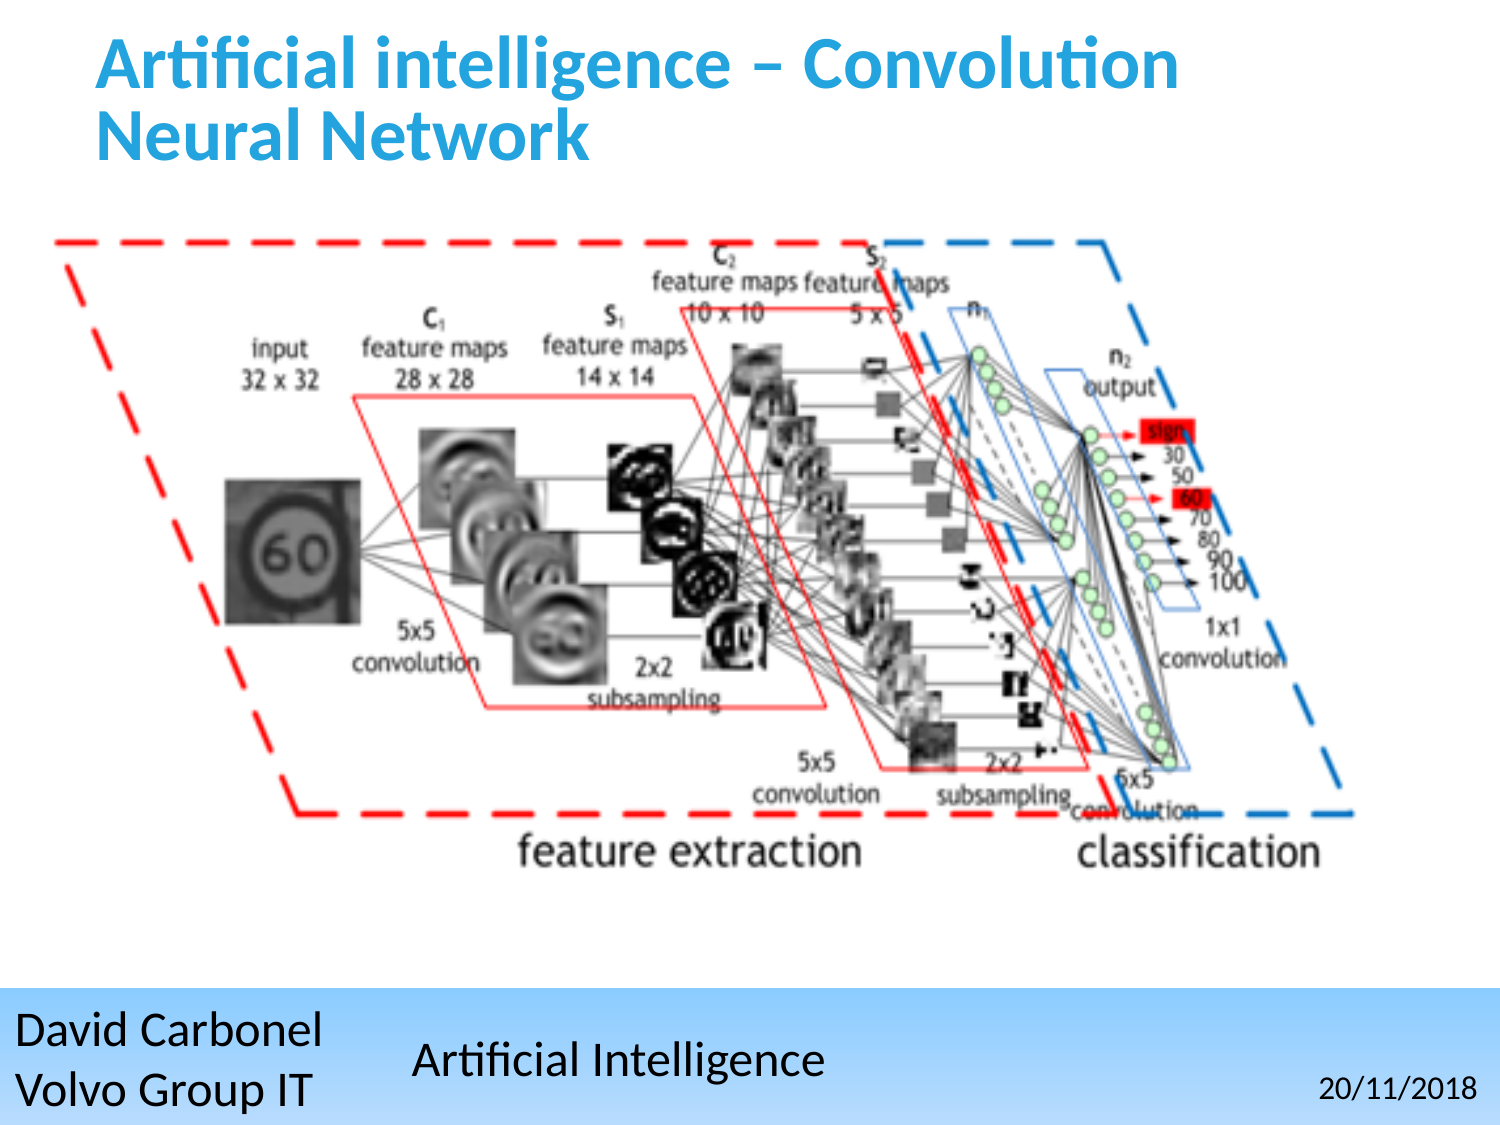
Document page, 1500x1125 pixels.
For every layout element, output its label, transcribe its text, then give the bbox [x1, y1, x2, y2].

text_box 20/11/2018 [1303, 1059, 1493, 1114]
picture [28, 190, 1495, 899]
text_box David Carbonel Volvo Group IT [0, 988, 365, 1124]
text_box [0, 987, 1500, 1125]
text_box Artificial Intelligence [396, 1018, 842, 1094]
title Artificial intelligence – Convolution Neural Network [75, 45, 1425, 162]
